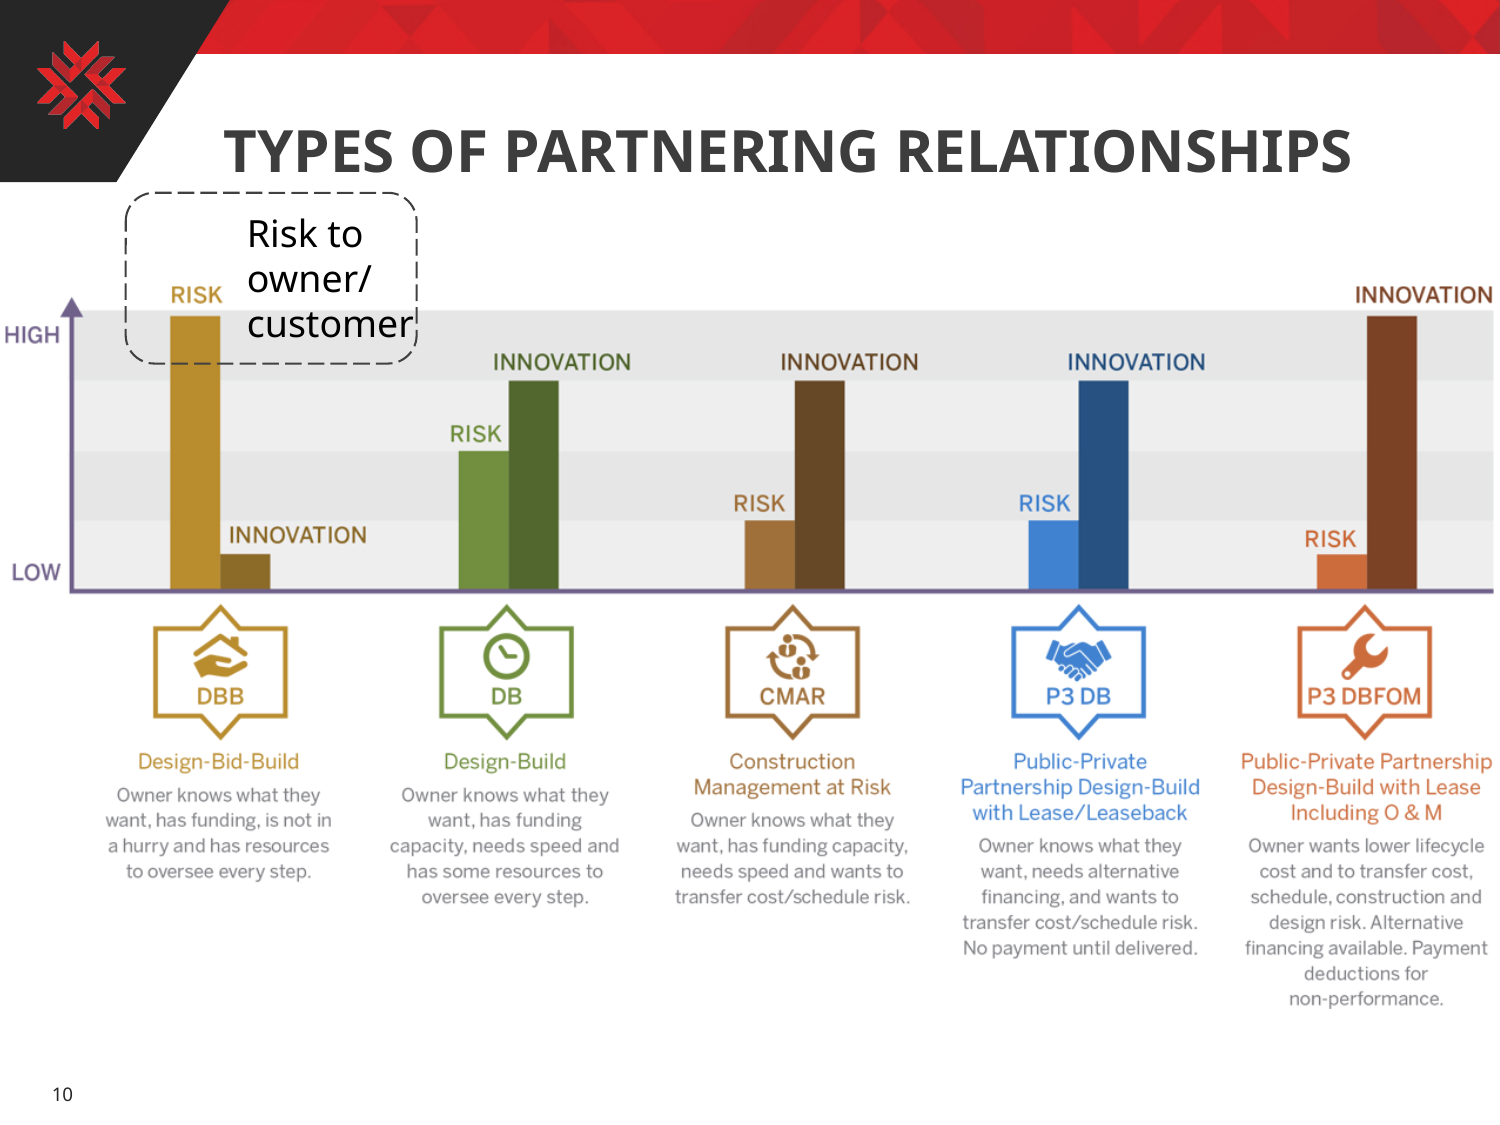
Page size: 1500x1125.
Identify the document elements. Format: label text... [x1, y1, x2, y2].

text_box [124, 191, 411, 271]
picture [197, 0, 1500, 54]
picture [37, 41, 132, 129]
slide_number 10 [0, 1065, 126, 1125]
title Types of partnering relationships [208, 64, 1497, 193]
picture [3, 271, 1500, 1015]
text_box Risk to owner/ customer [232, 202, 487, 271]
